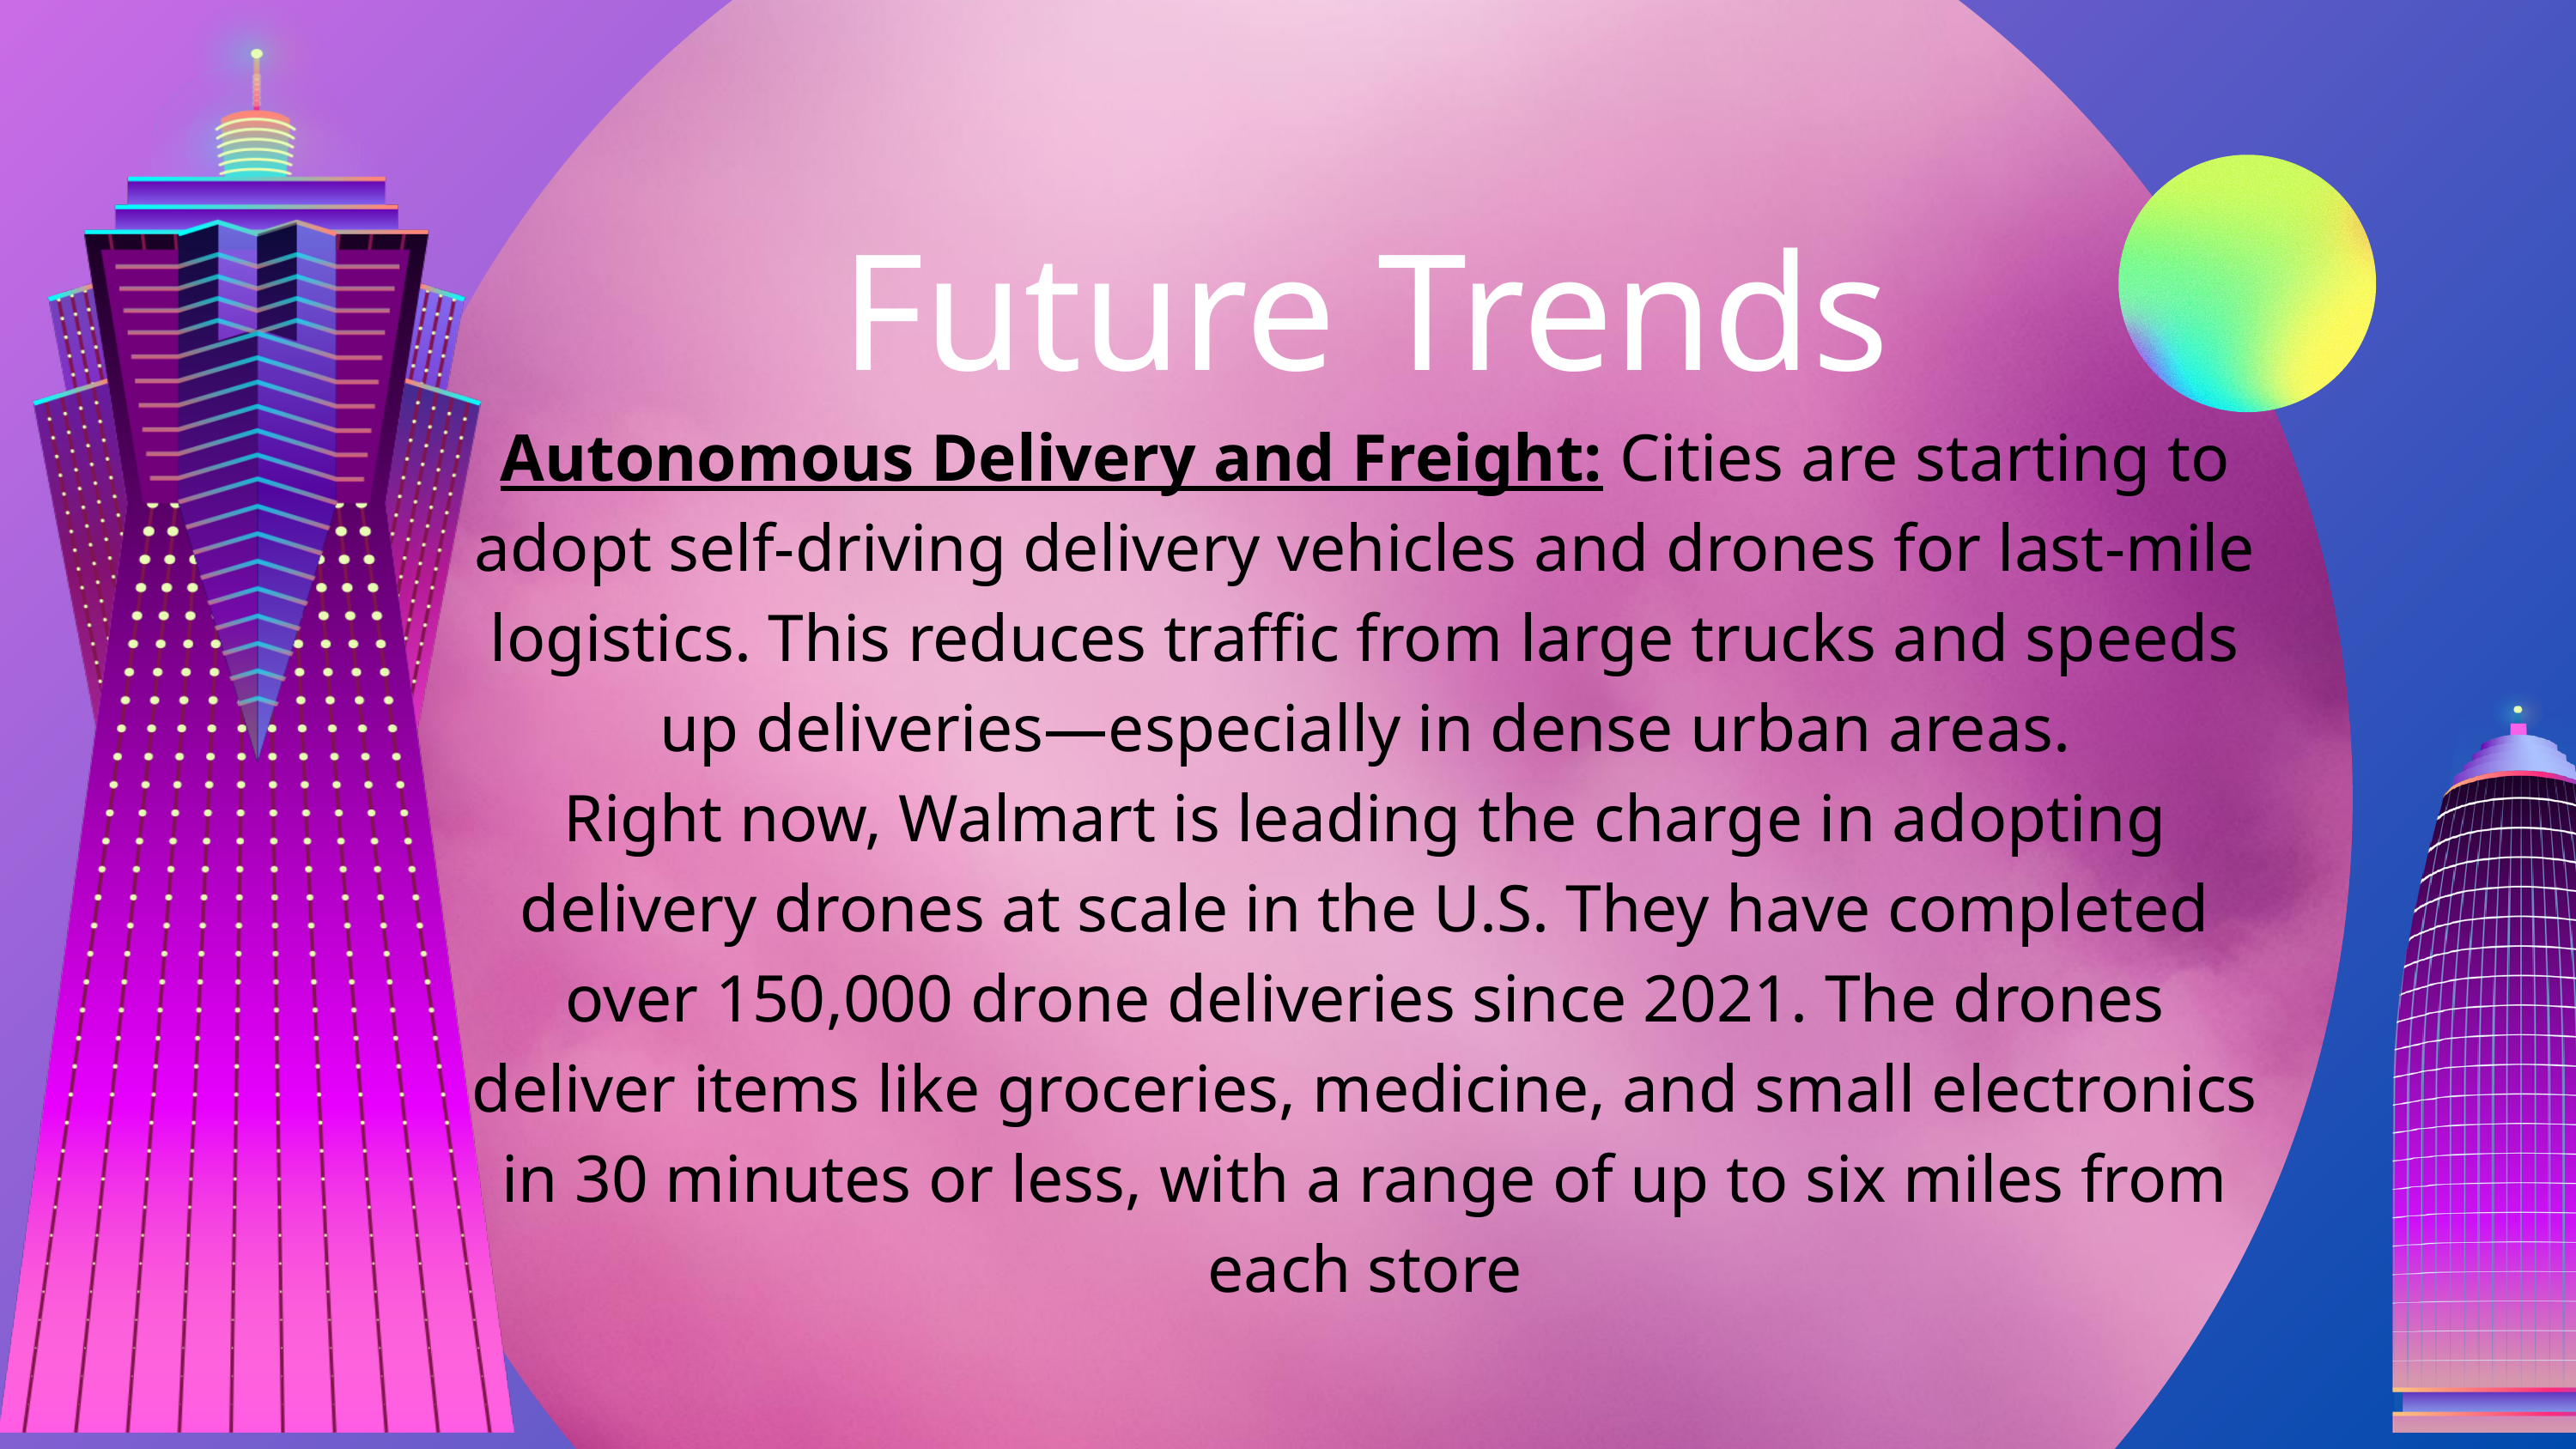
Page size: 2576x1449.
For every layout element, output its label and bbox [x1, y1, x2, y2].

text_box [2118, 155, 2377, 413]
text_box [0, 0, 331, 1433]
text_box [337, 0, 2354, 1449]
text_box [2392, 688, 2576, 1433]
